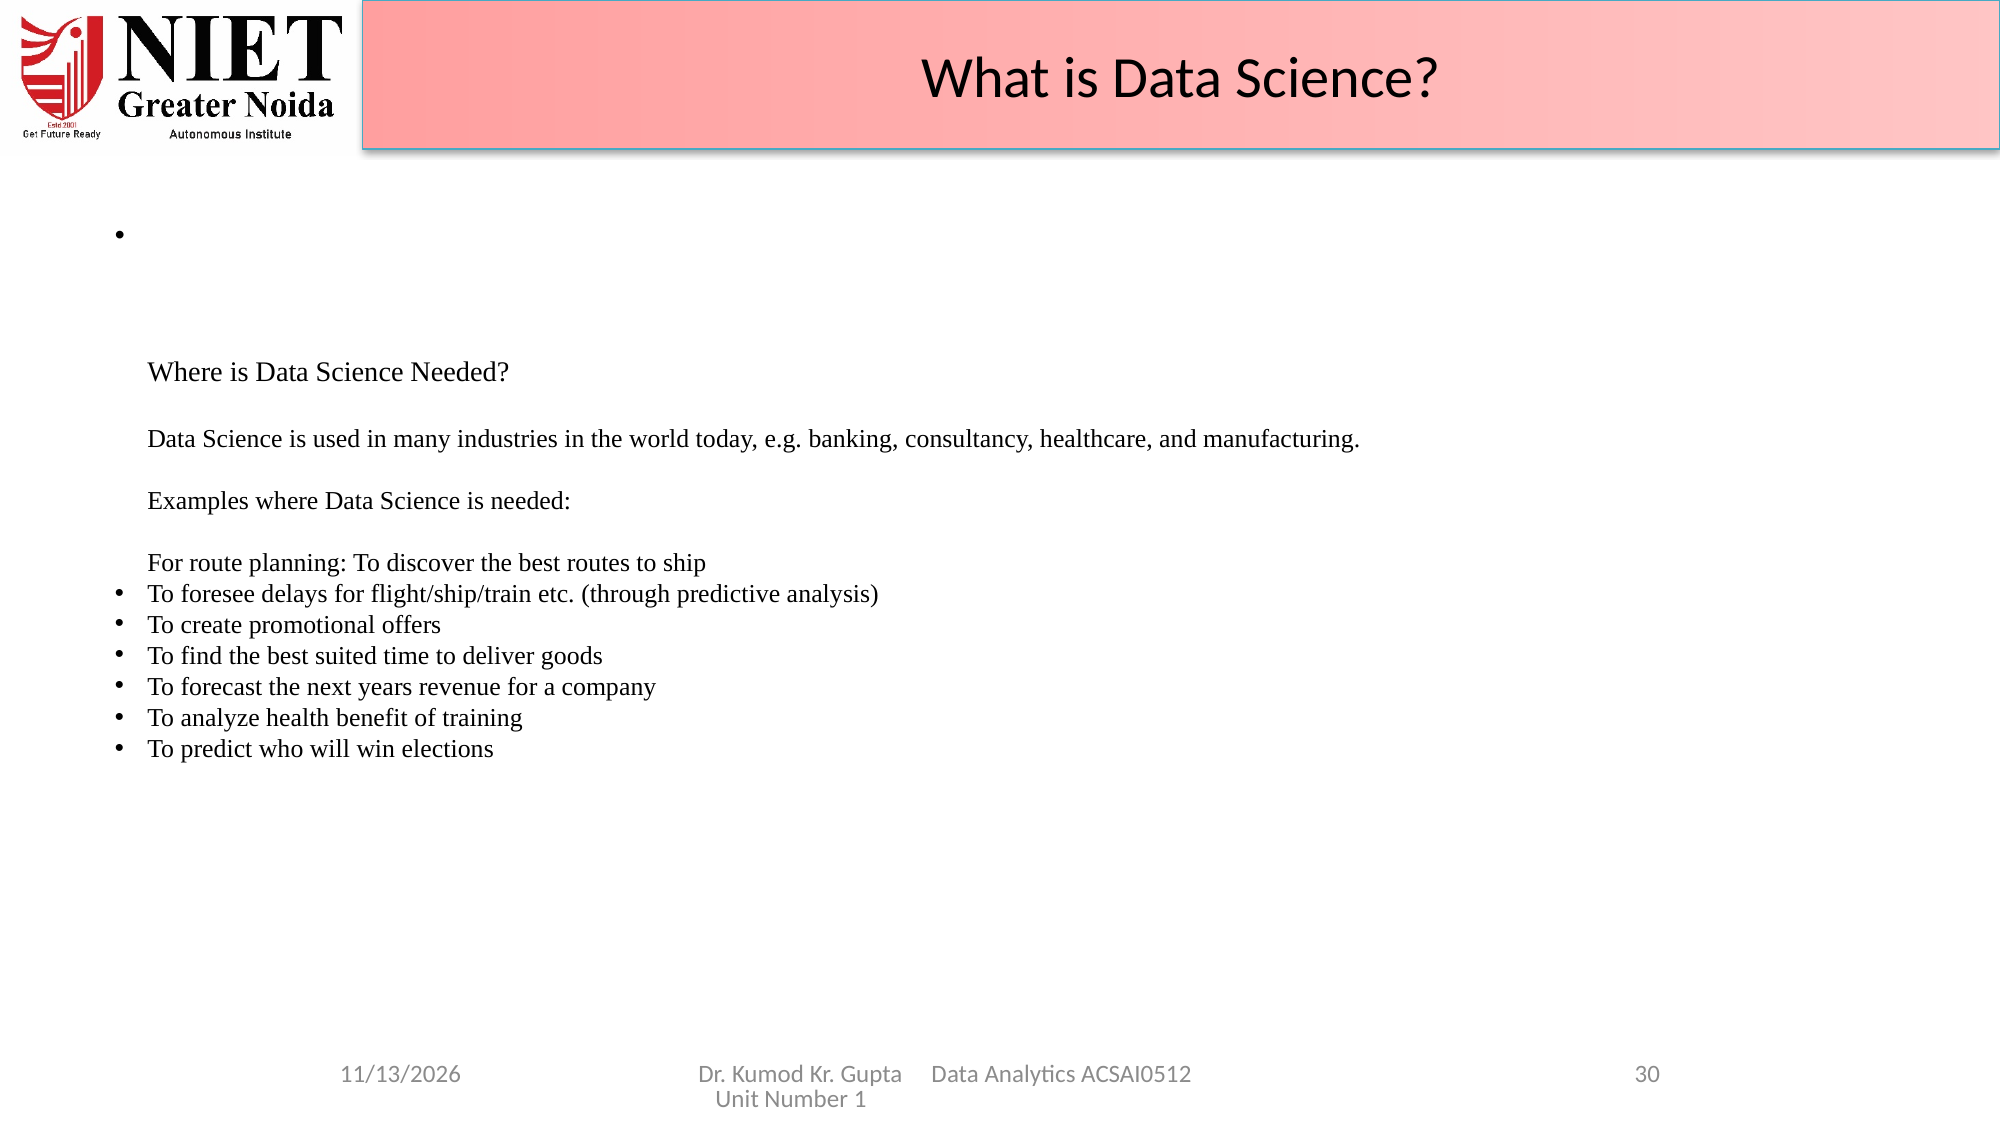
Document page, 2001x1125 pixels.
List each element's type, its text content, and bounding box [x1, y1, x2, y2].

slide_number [324, 1042, 675, 1103]
text_box What is Data Science? [363, 0, 2000, 150]
footer Dr. Kumod Kr. Gupta Data Analytics ACSAI0512 Unit Number 1 [683, 1042, 1317, 1103]
title Where is Data Science Needed? Data Science is used in many industries in the world today, e.g. banking, consultancy, healthcare, and manufacturing. Examples where Data Science is needed: For route planning: To discover the best routes to ship To foresee delays for flight/ship/train etc. (through predictive analysis) To create promotional offers To find the best suited time to deliver goods To forecast the next years revenue for a company To analyze health benefit of training To predict who will win elections [100, 206, 1900, 972]
slide_number 30 [1325, 1042, 1675, 1103]
picture [0, 0, 363, 156]
